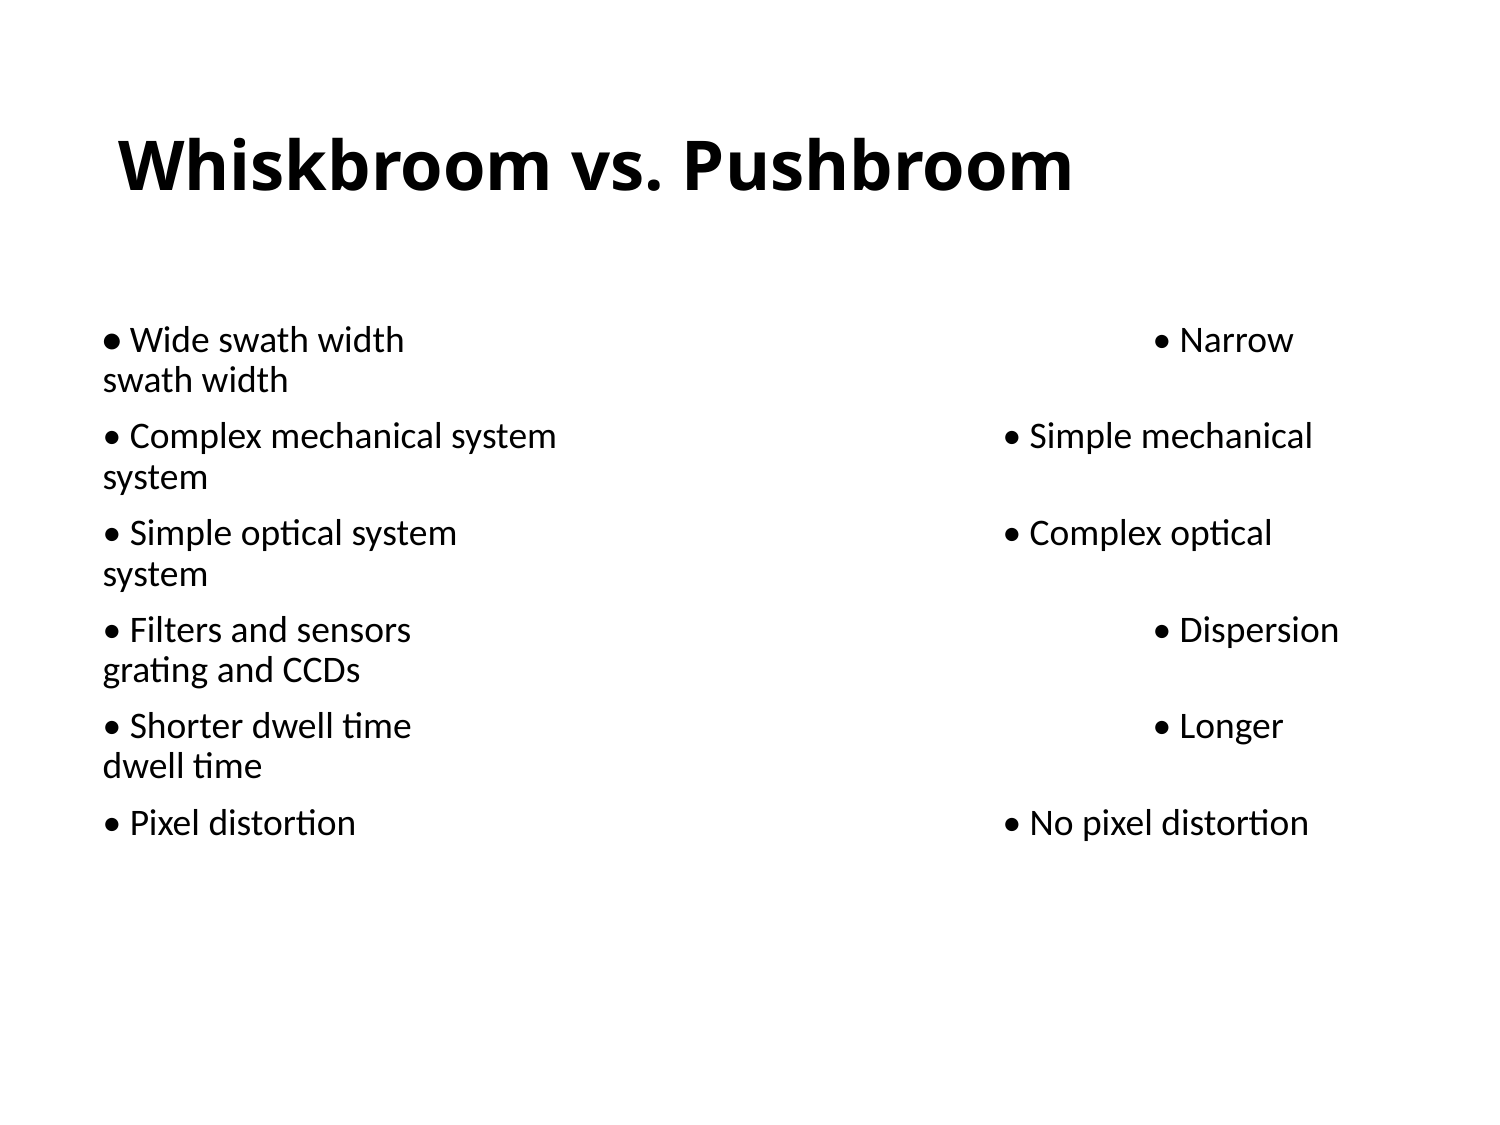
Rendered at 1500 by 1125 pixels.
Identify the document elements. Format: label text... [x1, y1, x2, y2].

list • Wide swath width • Narrow swath width • Complex mechanical system • Simple mechanical system • Simple optical system • Complex optical system • Filters and sensors • Dispersion grating and CCDs • Shorter dwell time • Longer dwell time • Pixel distortion • No pixel distortion [87, 312, 1379, 895]
title Whiskbroom vs. Pushbroom [103, 59, 1397, 278]
